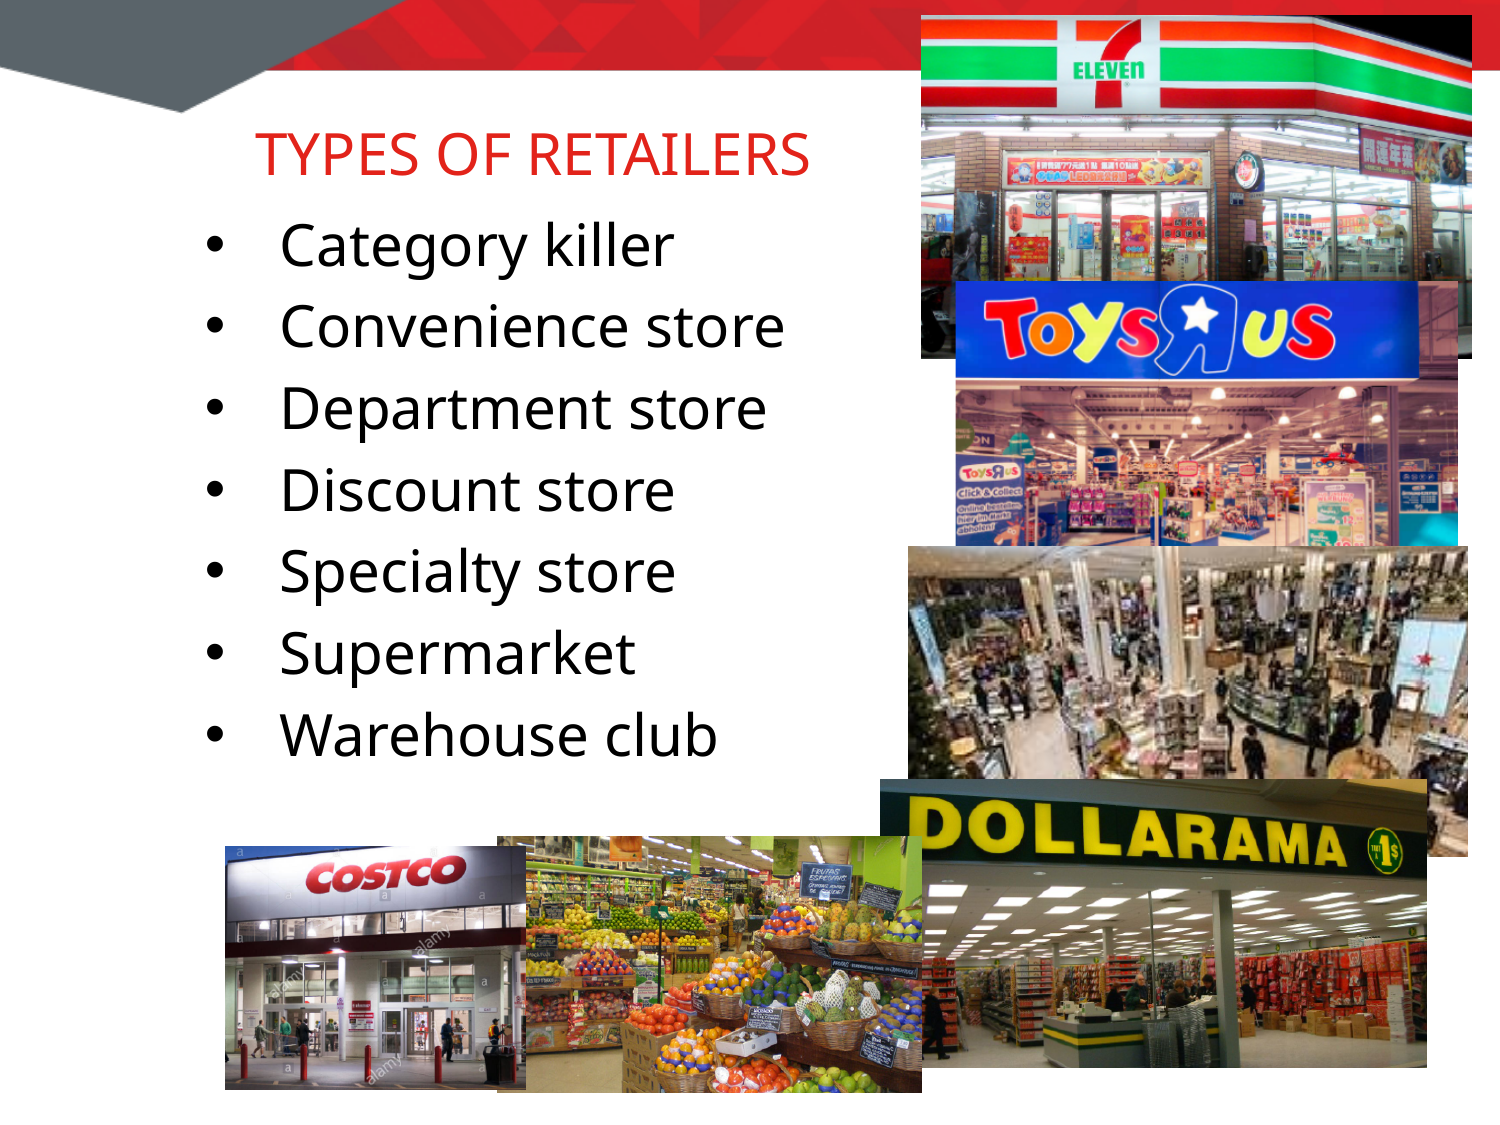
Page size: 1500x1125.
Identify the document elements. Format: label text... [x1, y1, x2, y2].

list Category killer Convenience store Department store Discount store Specialty store Supermarket Warehouse club [190, 200, 950, 936]
title Types of retailers [255, 56, 916, 187]
picture [0, 0, 1500, 1125]
